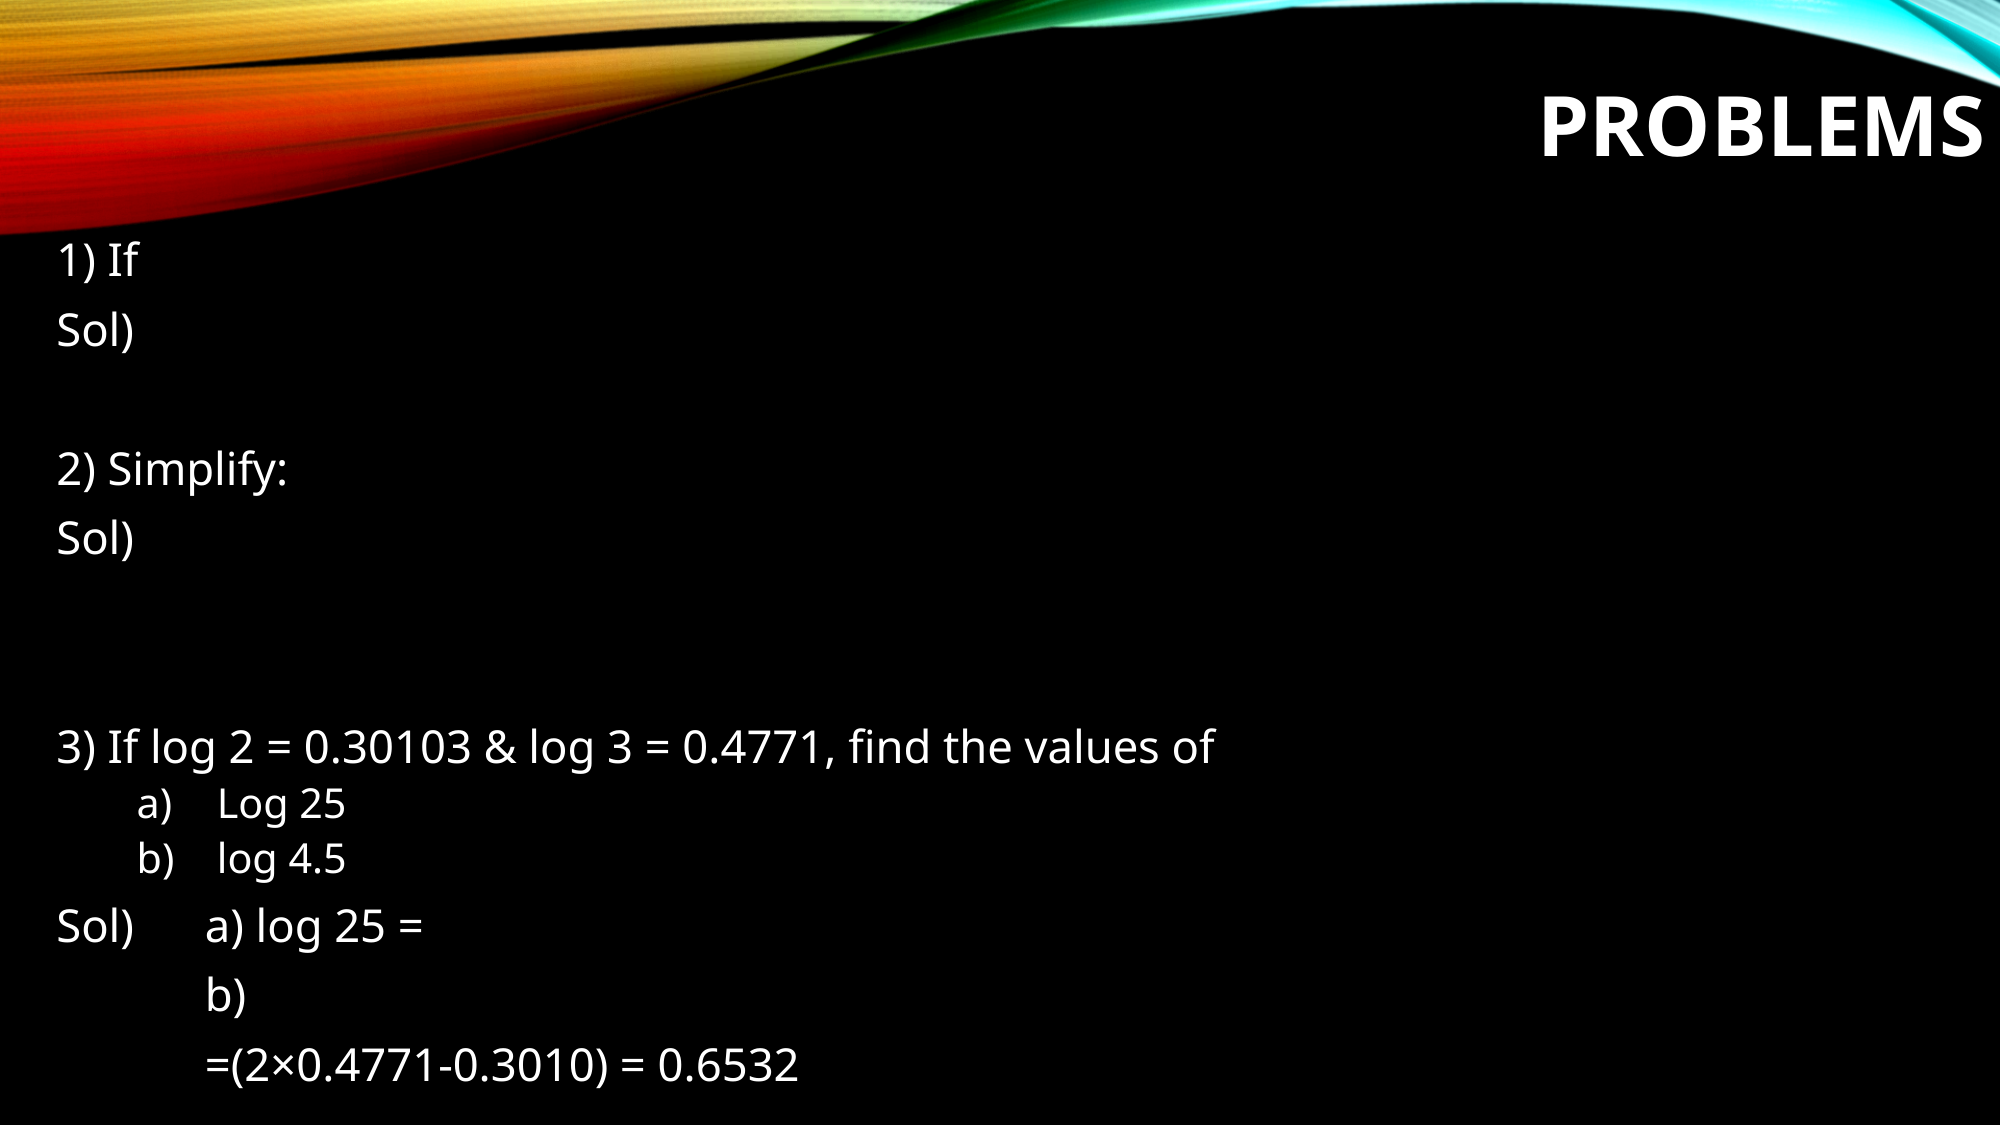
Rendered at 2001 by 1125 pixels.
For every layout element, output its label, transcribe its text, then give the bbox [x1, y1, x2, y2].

picture [0, 0, 2000, 237]
title Problems [587, 73, 2000, 287]
